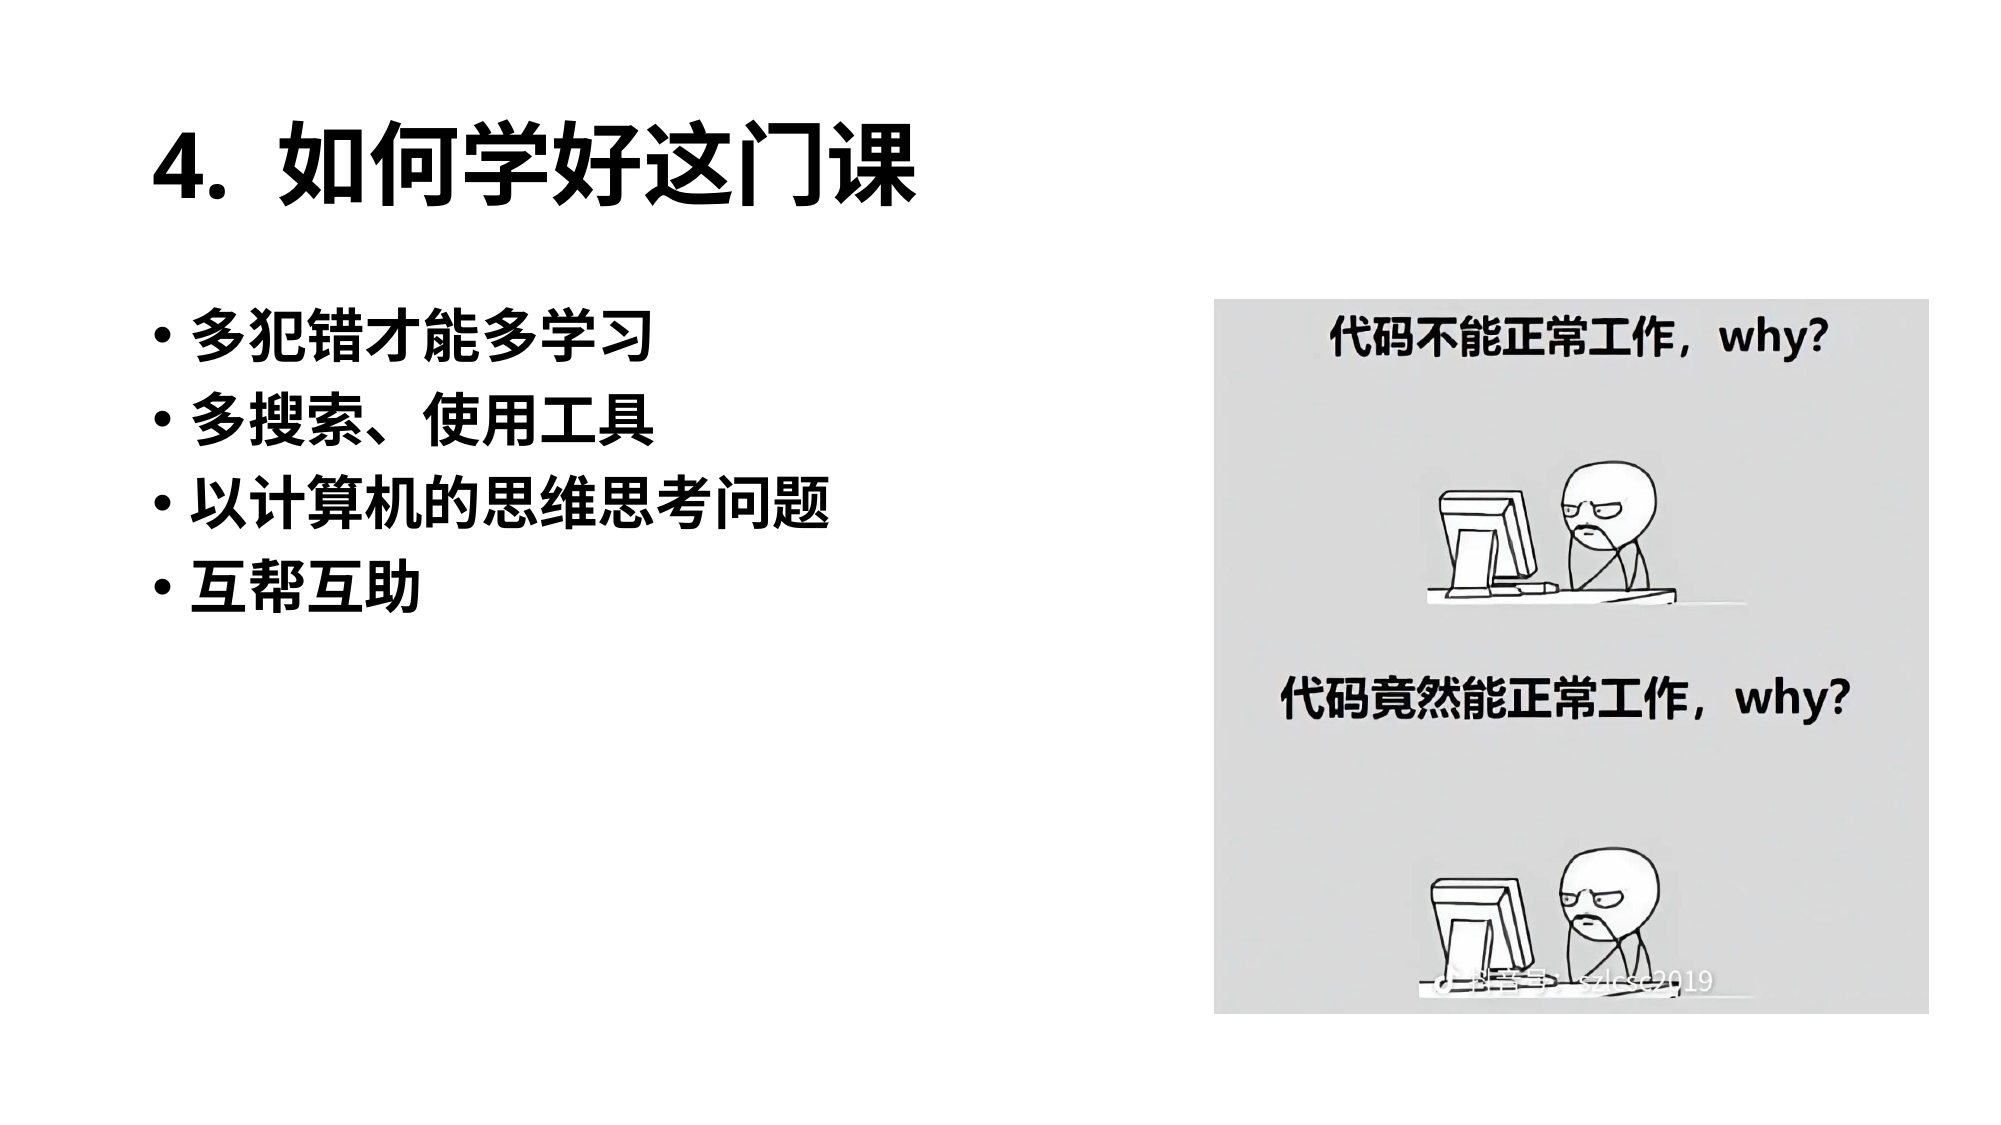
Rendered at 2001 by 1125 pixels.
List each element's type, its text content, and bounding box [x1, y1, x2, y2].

list 多犯错才能多学习 多搜索、使用工具 以计算机的思维思考问题 互帮互助 [137, 299, 1214, 1014]
title 4. 如何学好这门课 [137, 59, 1863, 278]
picture [1214, 299, 1930, 1014]
